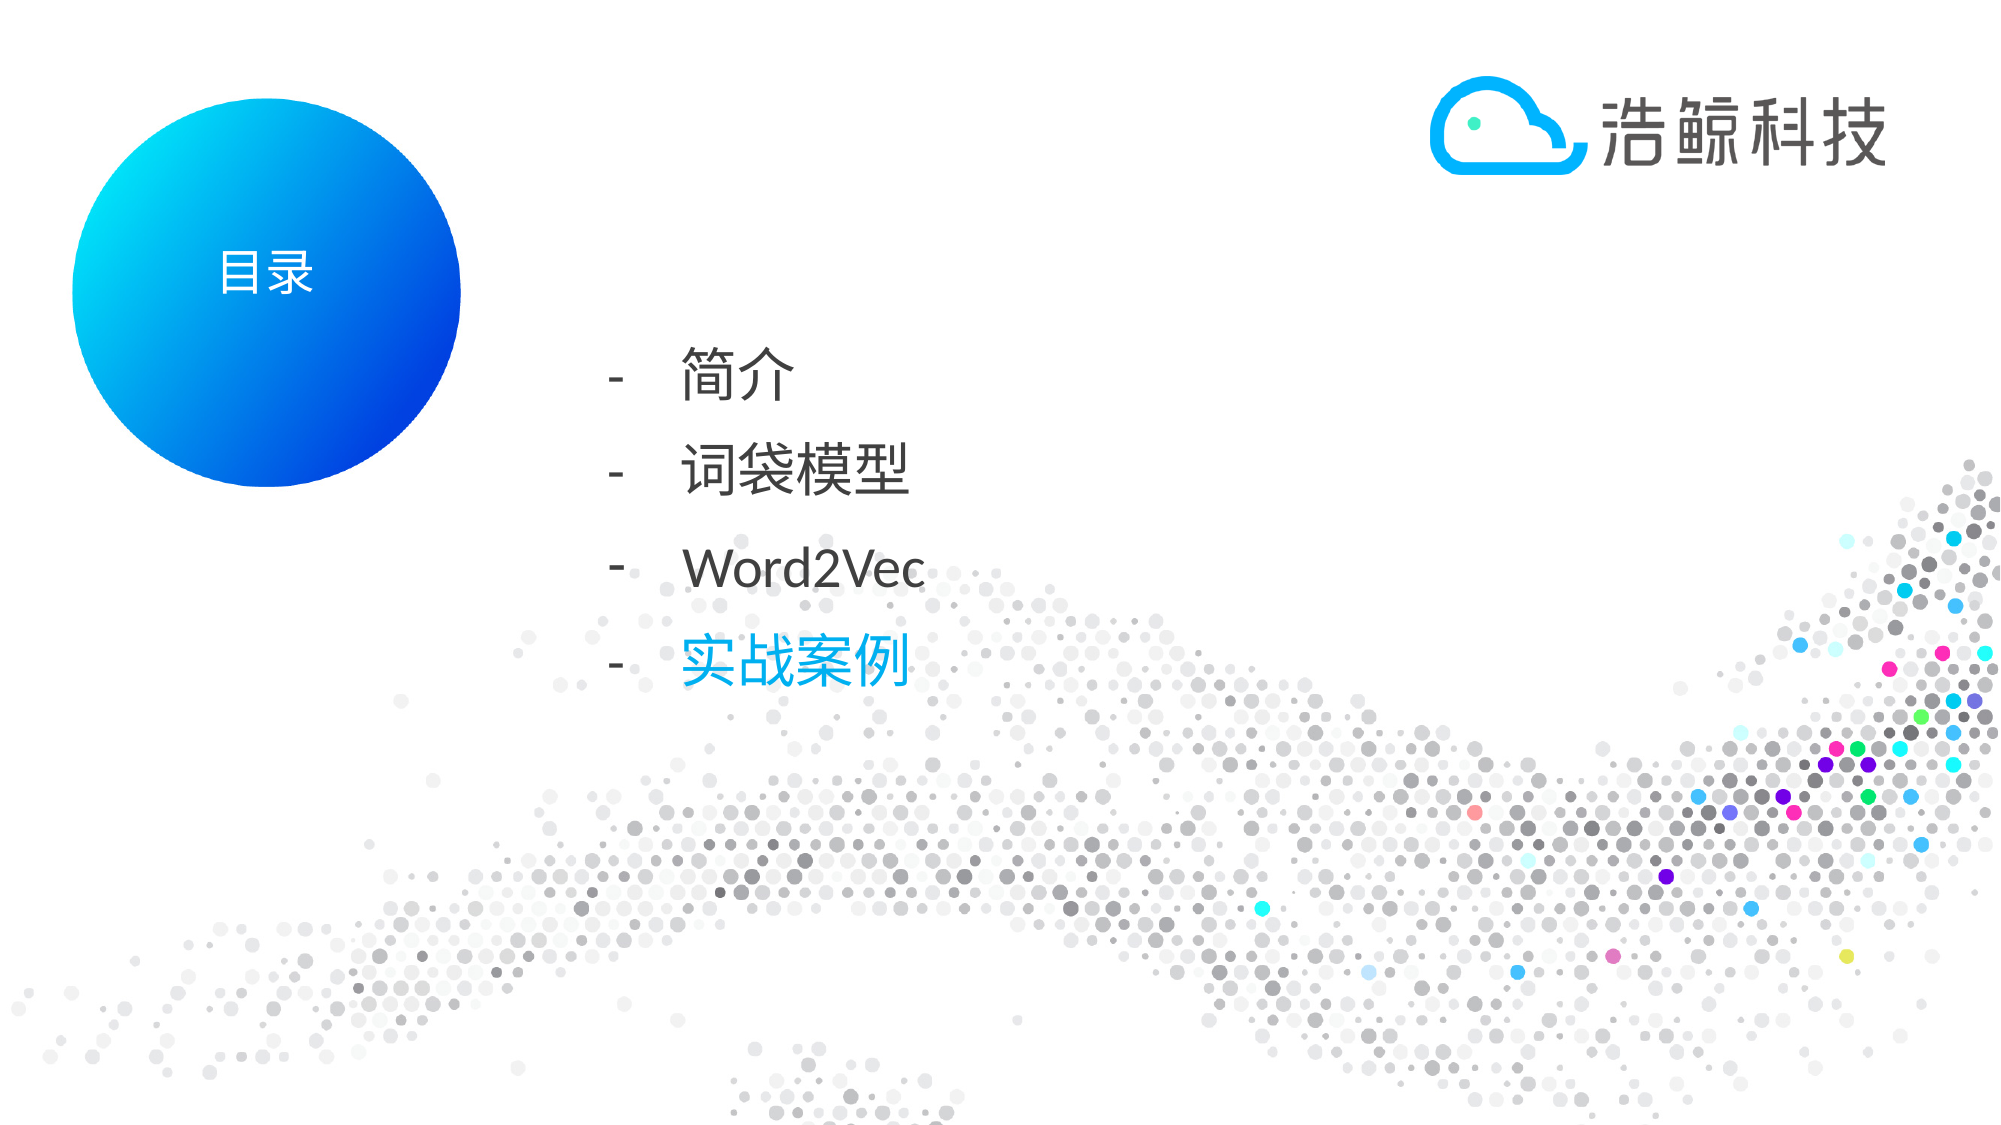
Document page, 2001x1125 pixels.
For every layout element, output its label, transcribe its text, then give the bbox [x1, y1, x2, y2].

list - 简介 - 词袋模型 Word2Vec - 实战案例 [607, 316, 1874, 783]
text_box 目录 [155, 240, 377, 336]
picture [0, 0, 2001, 1125]
